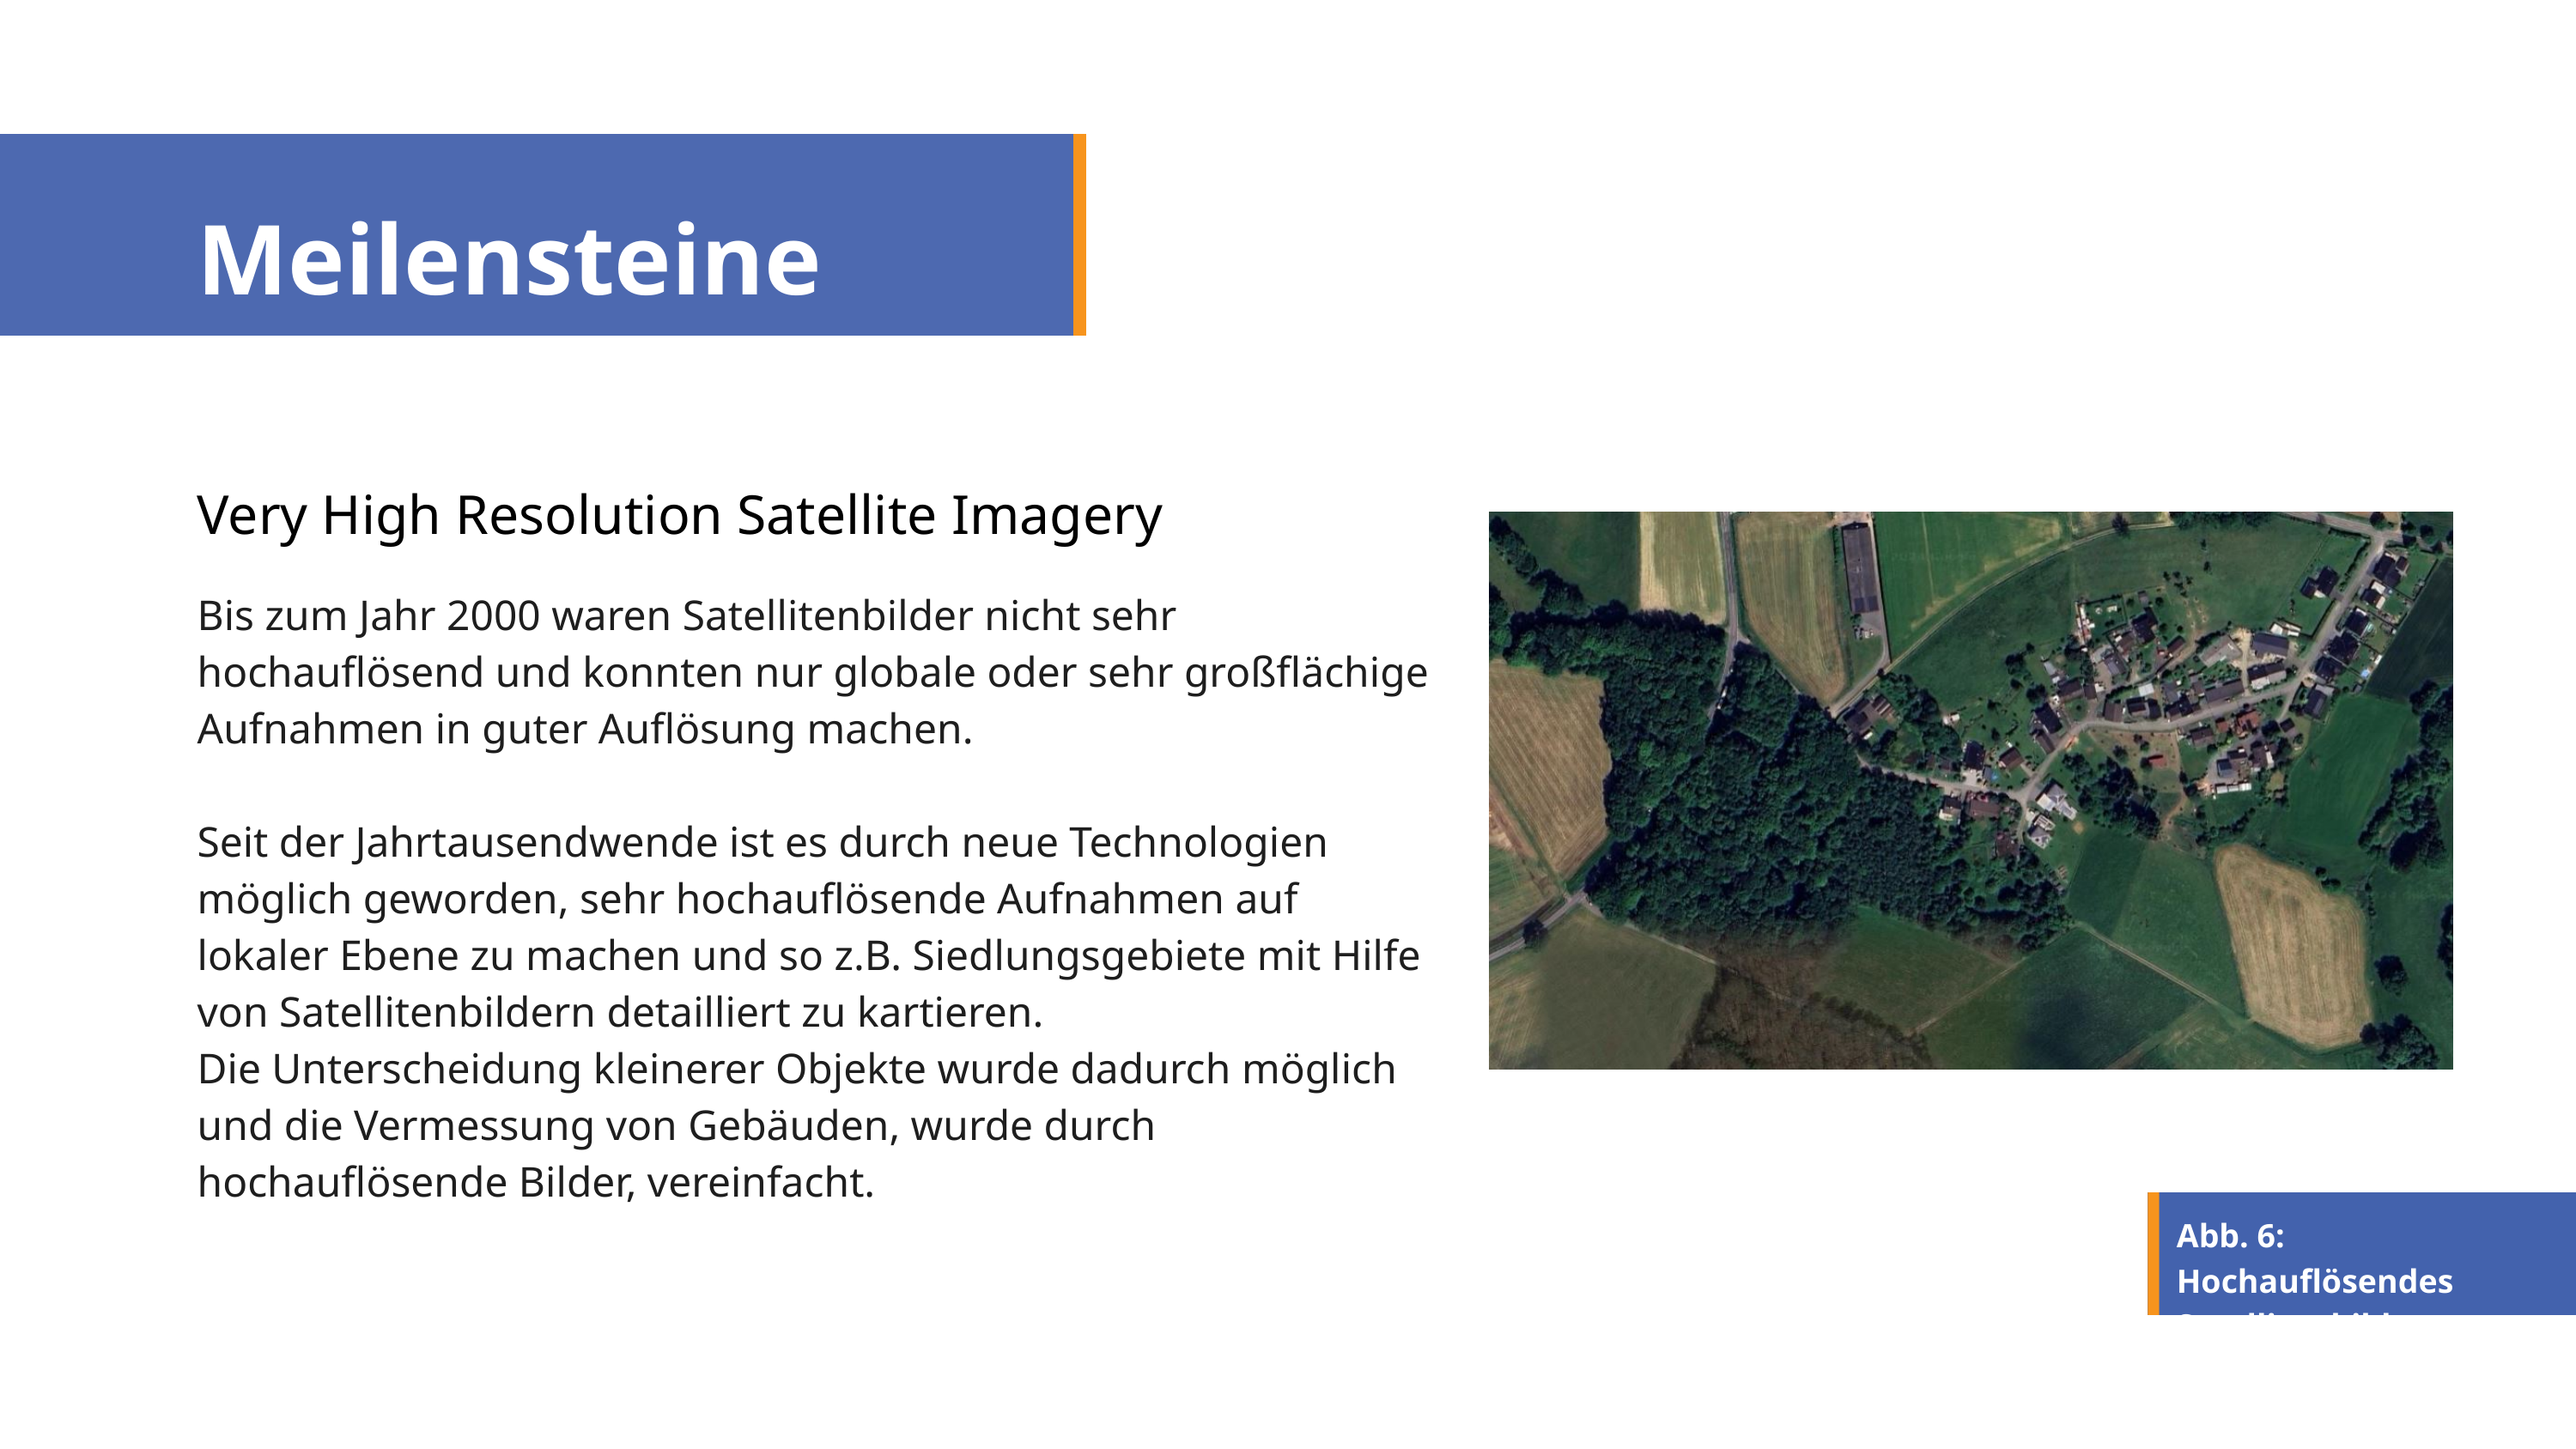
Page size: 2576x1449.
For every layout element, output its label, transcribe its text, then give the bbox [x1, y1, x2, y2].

text_box Very High Resolution Satellite Imagery [197, 469, 1179, 555]
picture [0, 133, 1086, 336]
picture [1489, 511, 2453, 1070]
picture [2146, 1192, 2576, 1315]
text_box Bis zum Jahr 2000 waren Satellitenbilder nicht sehr hochauflösend und konnten nur globale oder sehr großflächige Aufnahmen in guter Auflösung machen. Seit der Jahrtausendwende ist es durch neue Technologien möglich geworden, sehr hochauflösende Aufnahmen auf lokaler Ebene zu machen und so z.B. Siedlungsgebiete mit Hilfe von Satellitenbildern detailliert zu kartieren. Die Unterscheidung kleinerer Objekte wurde dadurch möglich und die Vermessung von Gebäuden, wurde durch hochauflösende Bilder, vereinfacht. [197, 582, 1438, 1244]
